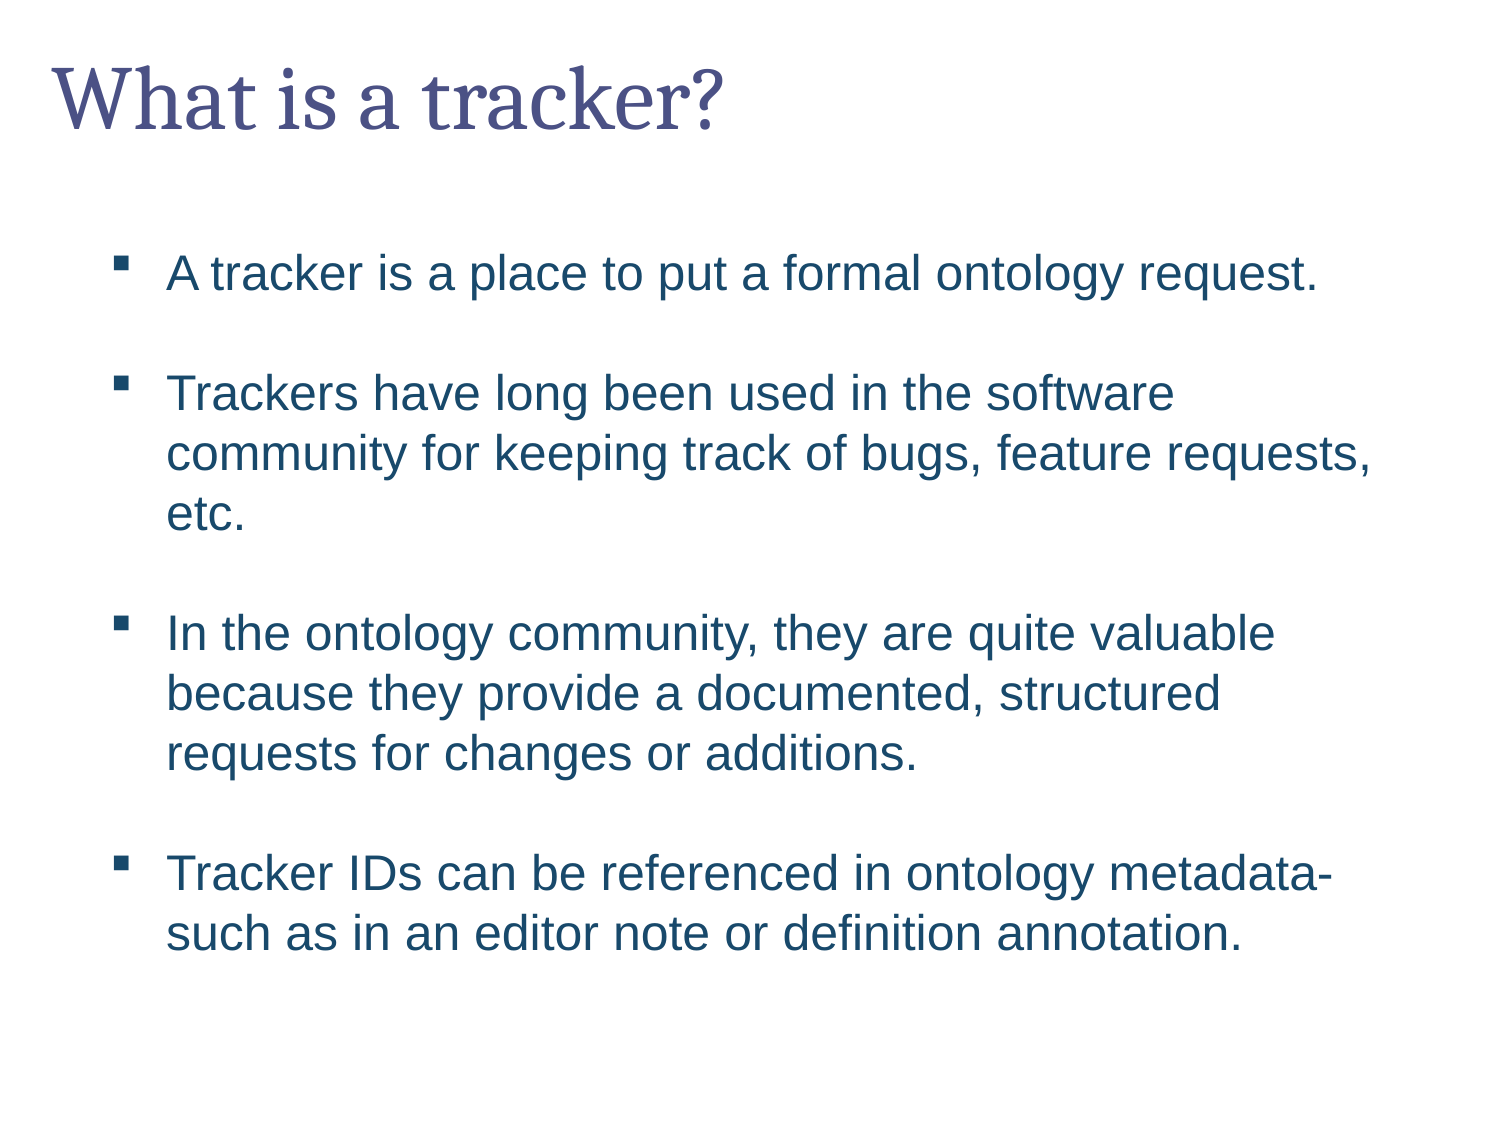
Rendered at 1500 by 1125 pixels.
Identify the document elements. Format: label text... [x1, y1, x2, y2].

text_box A tracker is a place to put a formal ontology request. Trackers have long been used in the software community for keeping track of bugs, feature requests, etc. In the ontology community, they are quite valuable because they provide a documented, structured requests for changes or additions. Tracker IDs can be referenced in ontology metadata- such as in an editor note or definition annotation. [95, 232, 1405, 968]
title What is a tracker? [36, 25, 1464, 175]
